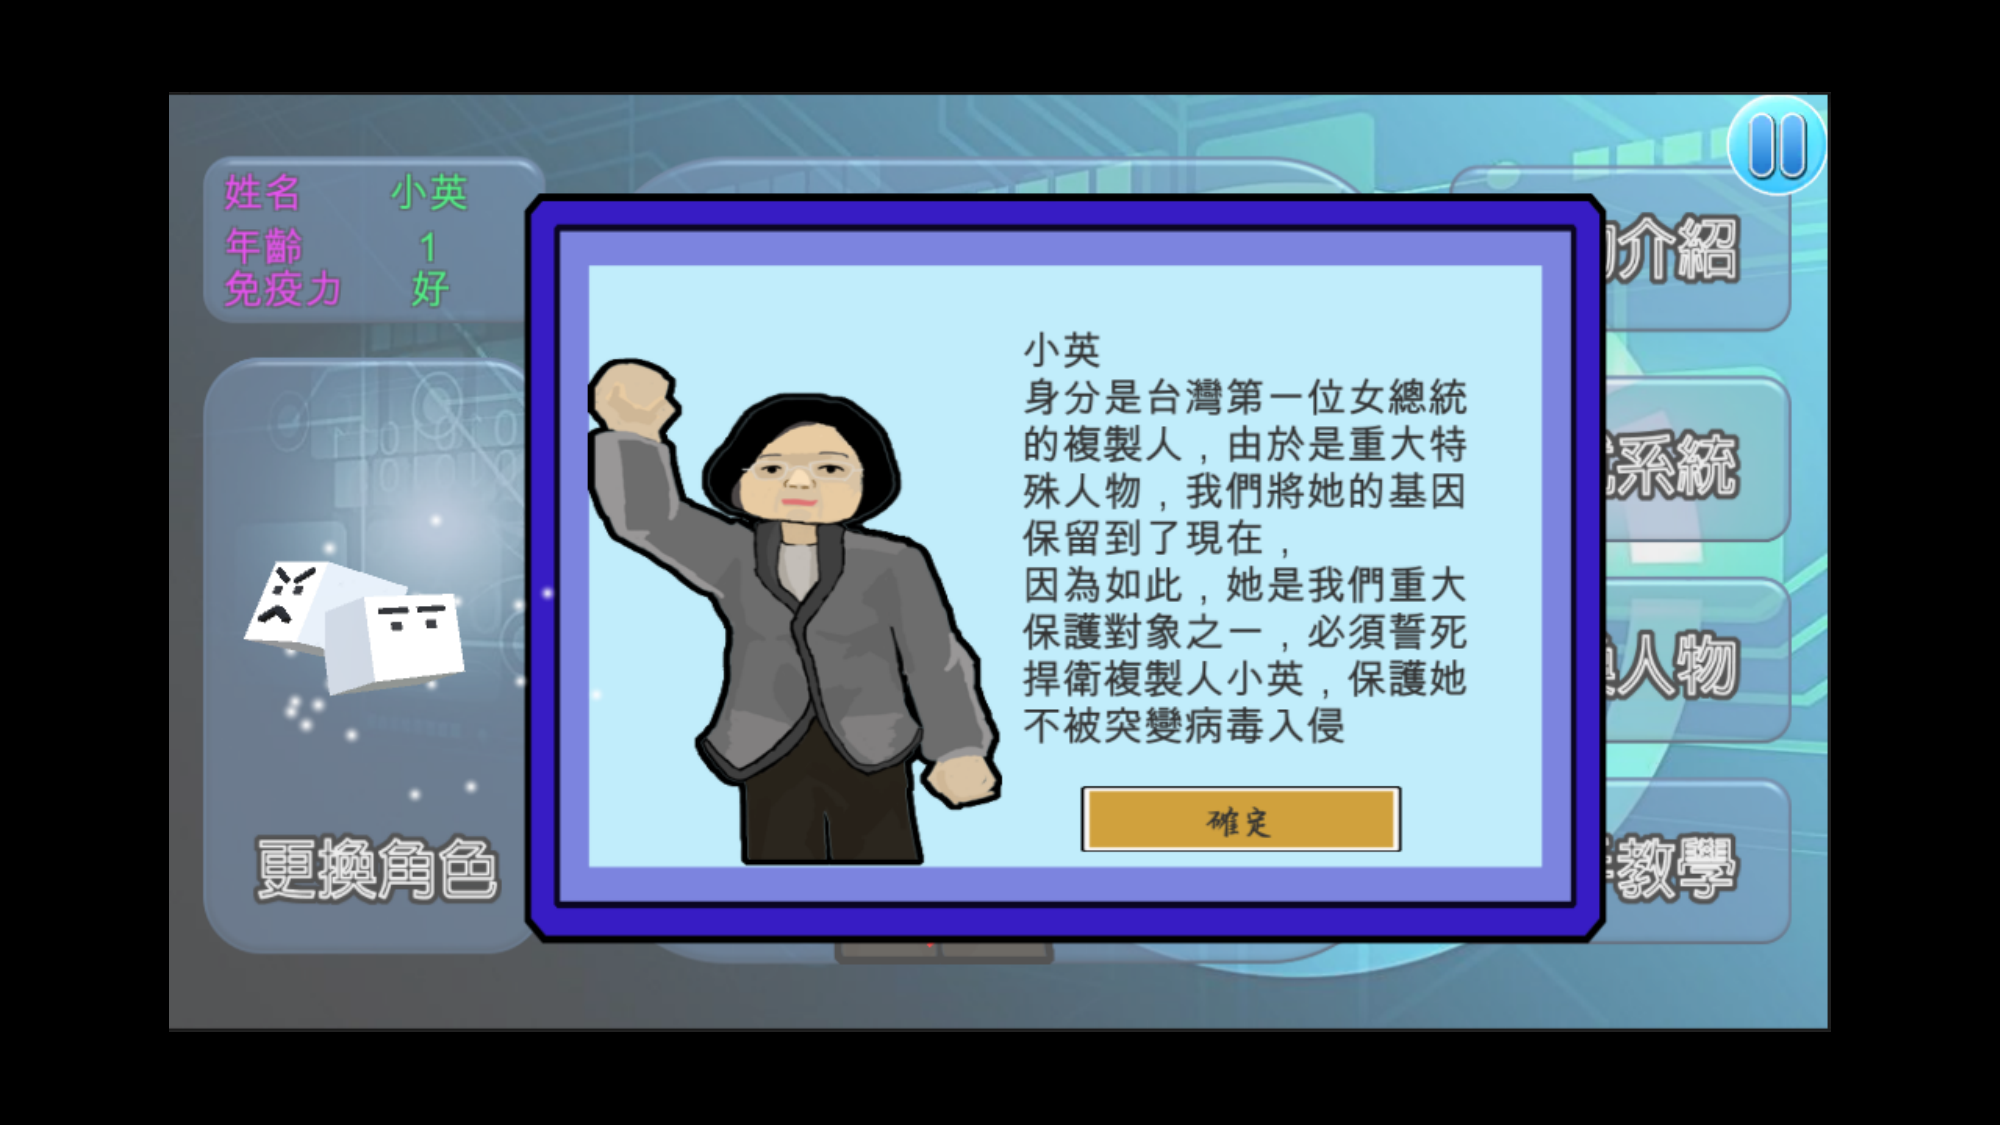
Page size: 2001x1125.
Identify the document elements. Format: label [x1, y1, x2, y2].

picture [169, 92, 1831, 1032]
